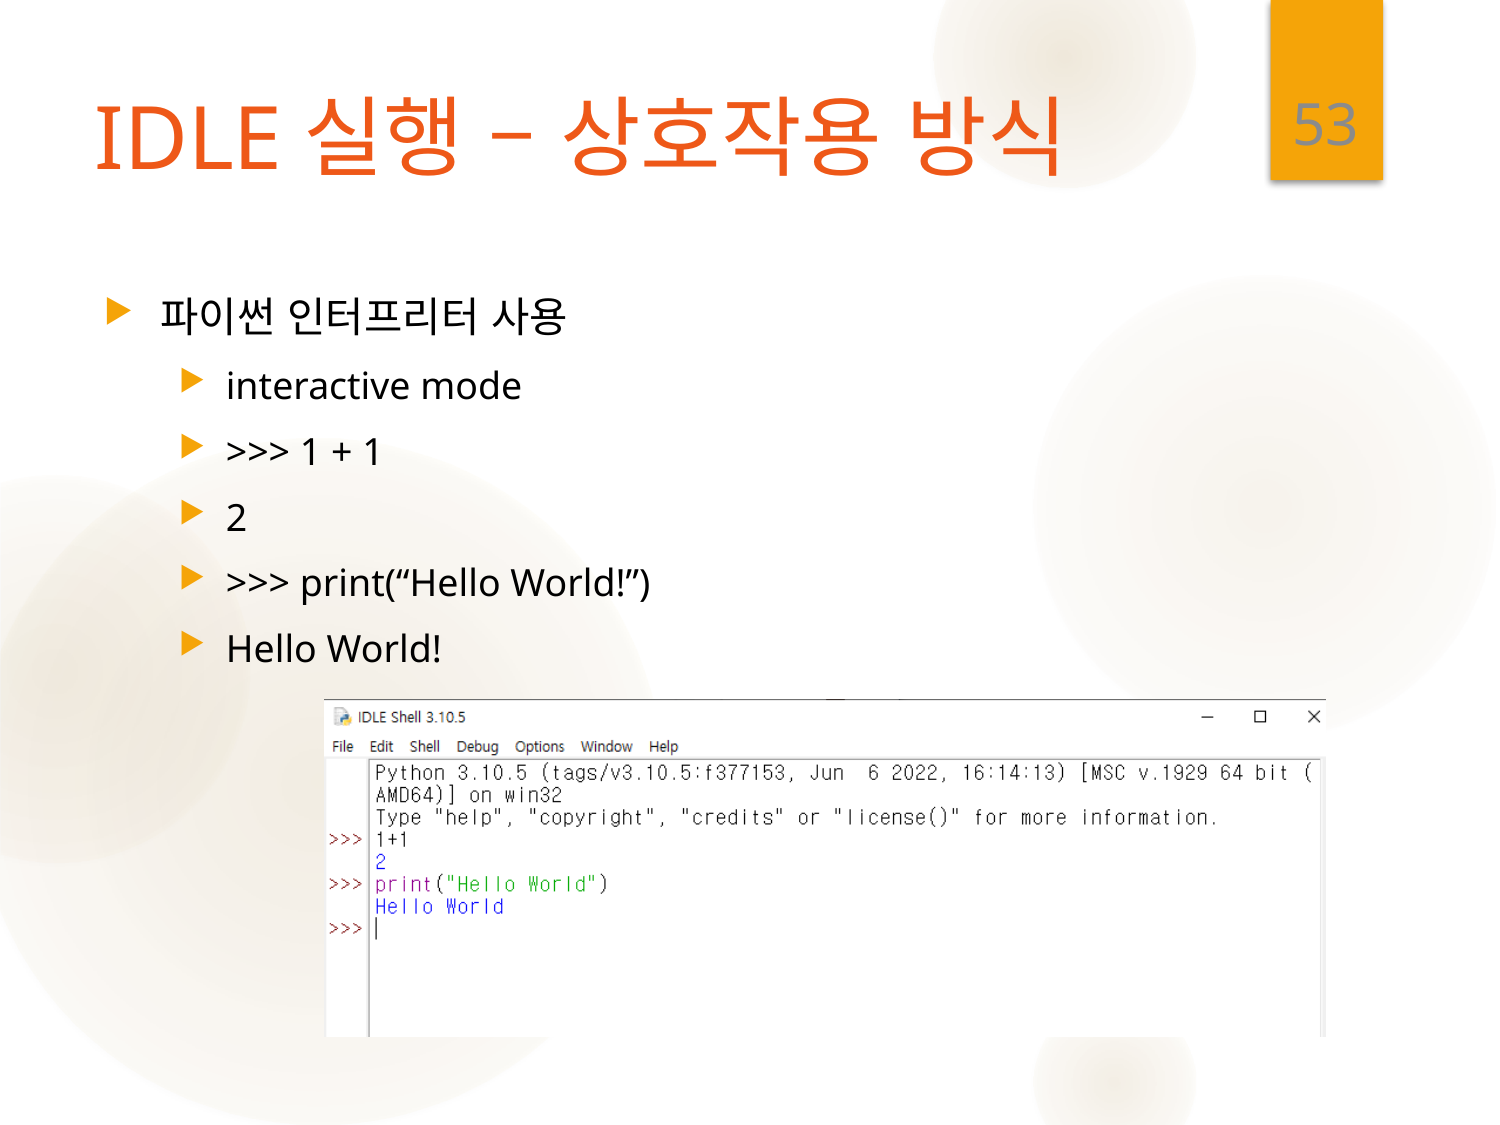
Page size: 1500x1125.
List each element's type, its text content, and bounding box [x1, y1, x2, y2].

list 파이썬 인터프리터 사용 interactive mode >>> 1 + 1 2 >>> print(“Hello World!”) Hello World! [88, 283, 1190, 972]
slide_number 53 [1273, 48, 1378, 175]
picture [324, 698, 1326, 1037]
title IDLE실행 – 상호작용 방식 [79, 74, 1237, 304]
